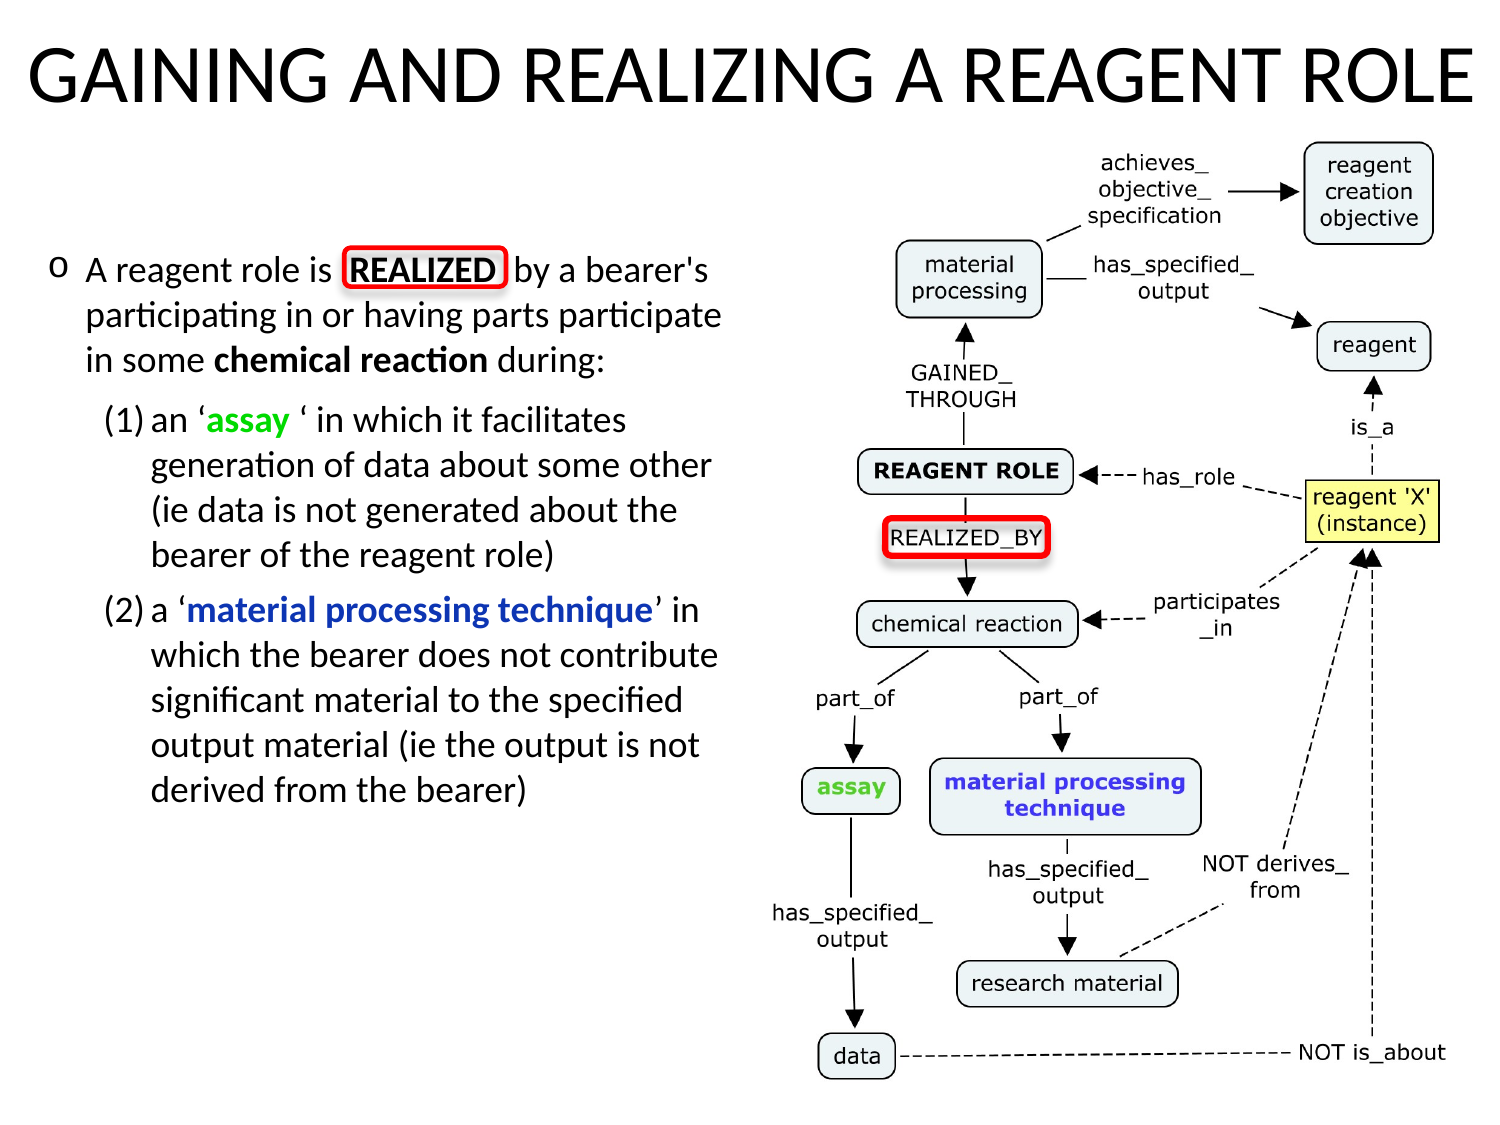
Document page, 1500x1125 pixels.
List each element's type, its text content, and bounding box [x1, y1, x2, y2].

picture [766, 137, 1463, 1084]
text_box A reagent role is REALIZED by a bearer's participating in or having parts participate in some chemical reaction during: an ‘assay ‘ in which it facilitates generation of data about some other (ie data is not generated about the bearer of the reagent role) a ‘material processing technique’ in which the bearer does not contribute significant material to the specified output material (ie the output is not derived from the bearer) [32, 237, 761, 858]
text_box GAINING AND REALIZING A REAGENT ROLE [0, 24, 1500, 113]
text_box [342, 245, 509, 289]
